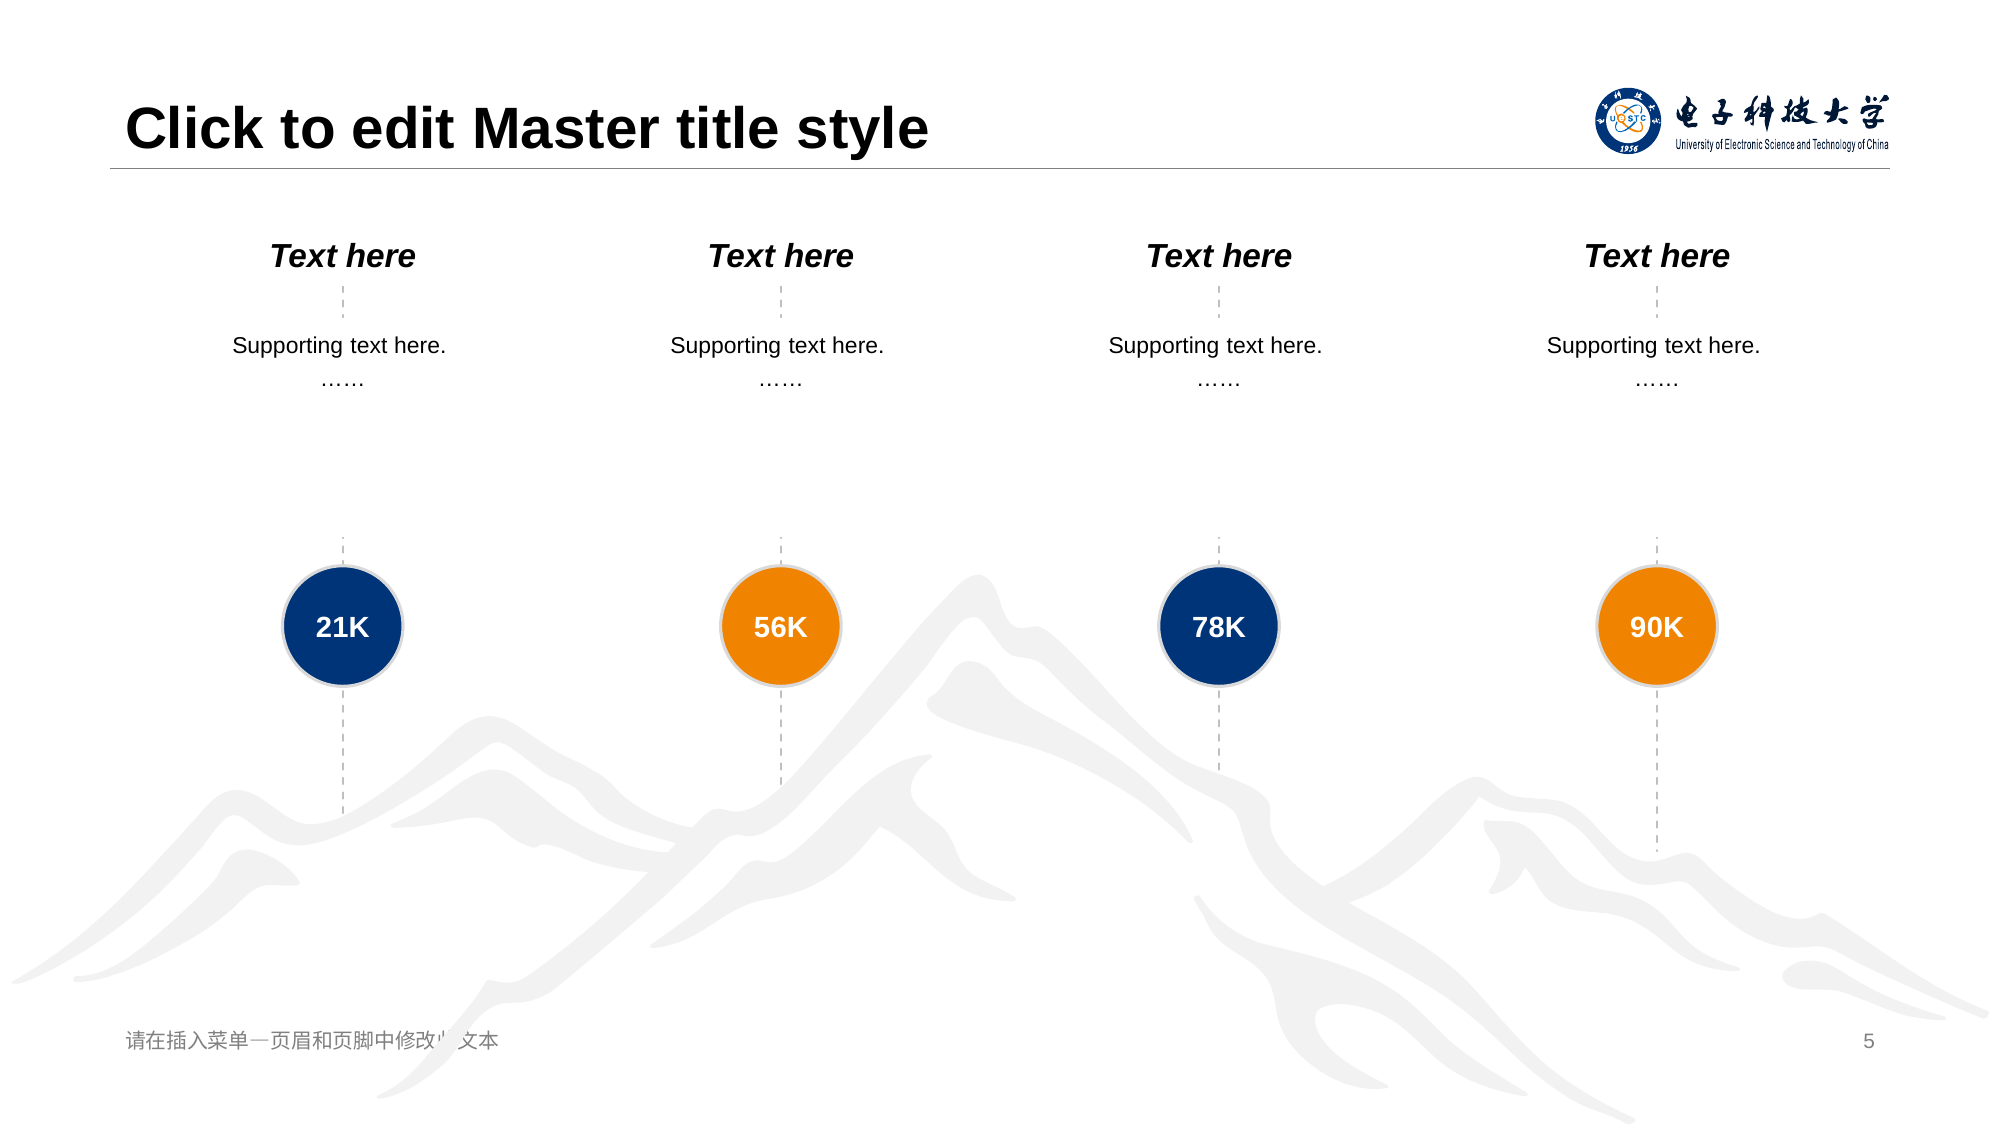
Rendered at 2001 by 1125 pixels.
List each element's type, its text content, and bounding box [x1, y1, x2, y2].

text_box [9, 223, 1991, 1125]
title Click to edit Master title style [109, 0, 1890, 169]
